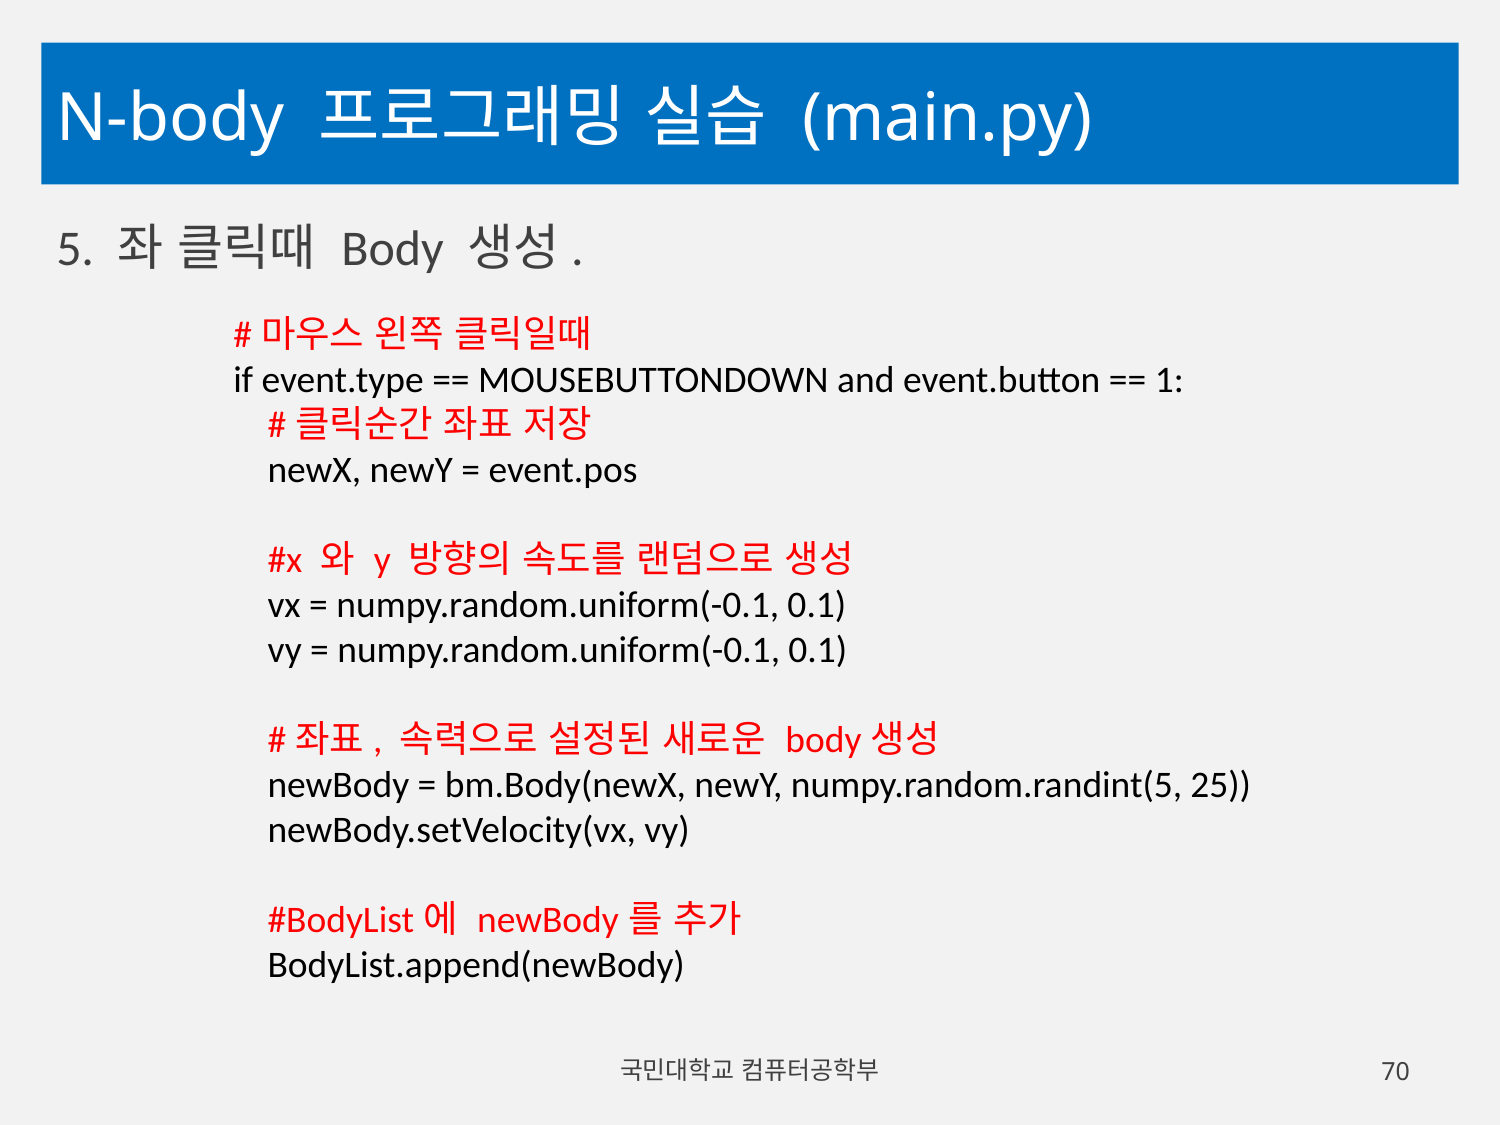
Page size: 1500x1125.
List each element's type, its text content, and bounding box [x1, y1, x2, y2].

footer 국민대학교 컴퓨터공학부 [466, 1042, 1034, 1103]
text_box #마우스 왼쪽 클릭일때 if event.type == MOUSEBUTTONDOWN and event.button == 1: #클릭순간 좌표 저장 newX, newY = event.pos #x 와 y 방향의 속도를 랜덤으로 생성 vx = numpy.random.uniform(-0.1, 0.1) vy = numpy.random.uniform(-0.1, 0.1) #좌표, 속력으로 설정된 새로운 body생성 newBody = bm.Body(newX, newY, numpy.random.randint(5, 25)) newBody.setVelocity(vx, vy) #BodyList에 newBody를 추가 BodyList.append(newBody) [116, 302, 1434, 993]
slide_number 70 [1074, 1042, 1425, 1103]
list 5. 좌 클릭때 Body 생성. [41, 208, 1459, 1000]
title N-body 프로그래밍 실습 (main.py) [41, 42, 1459, 185]
